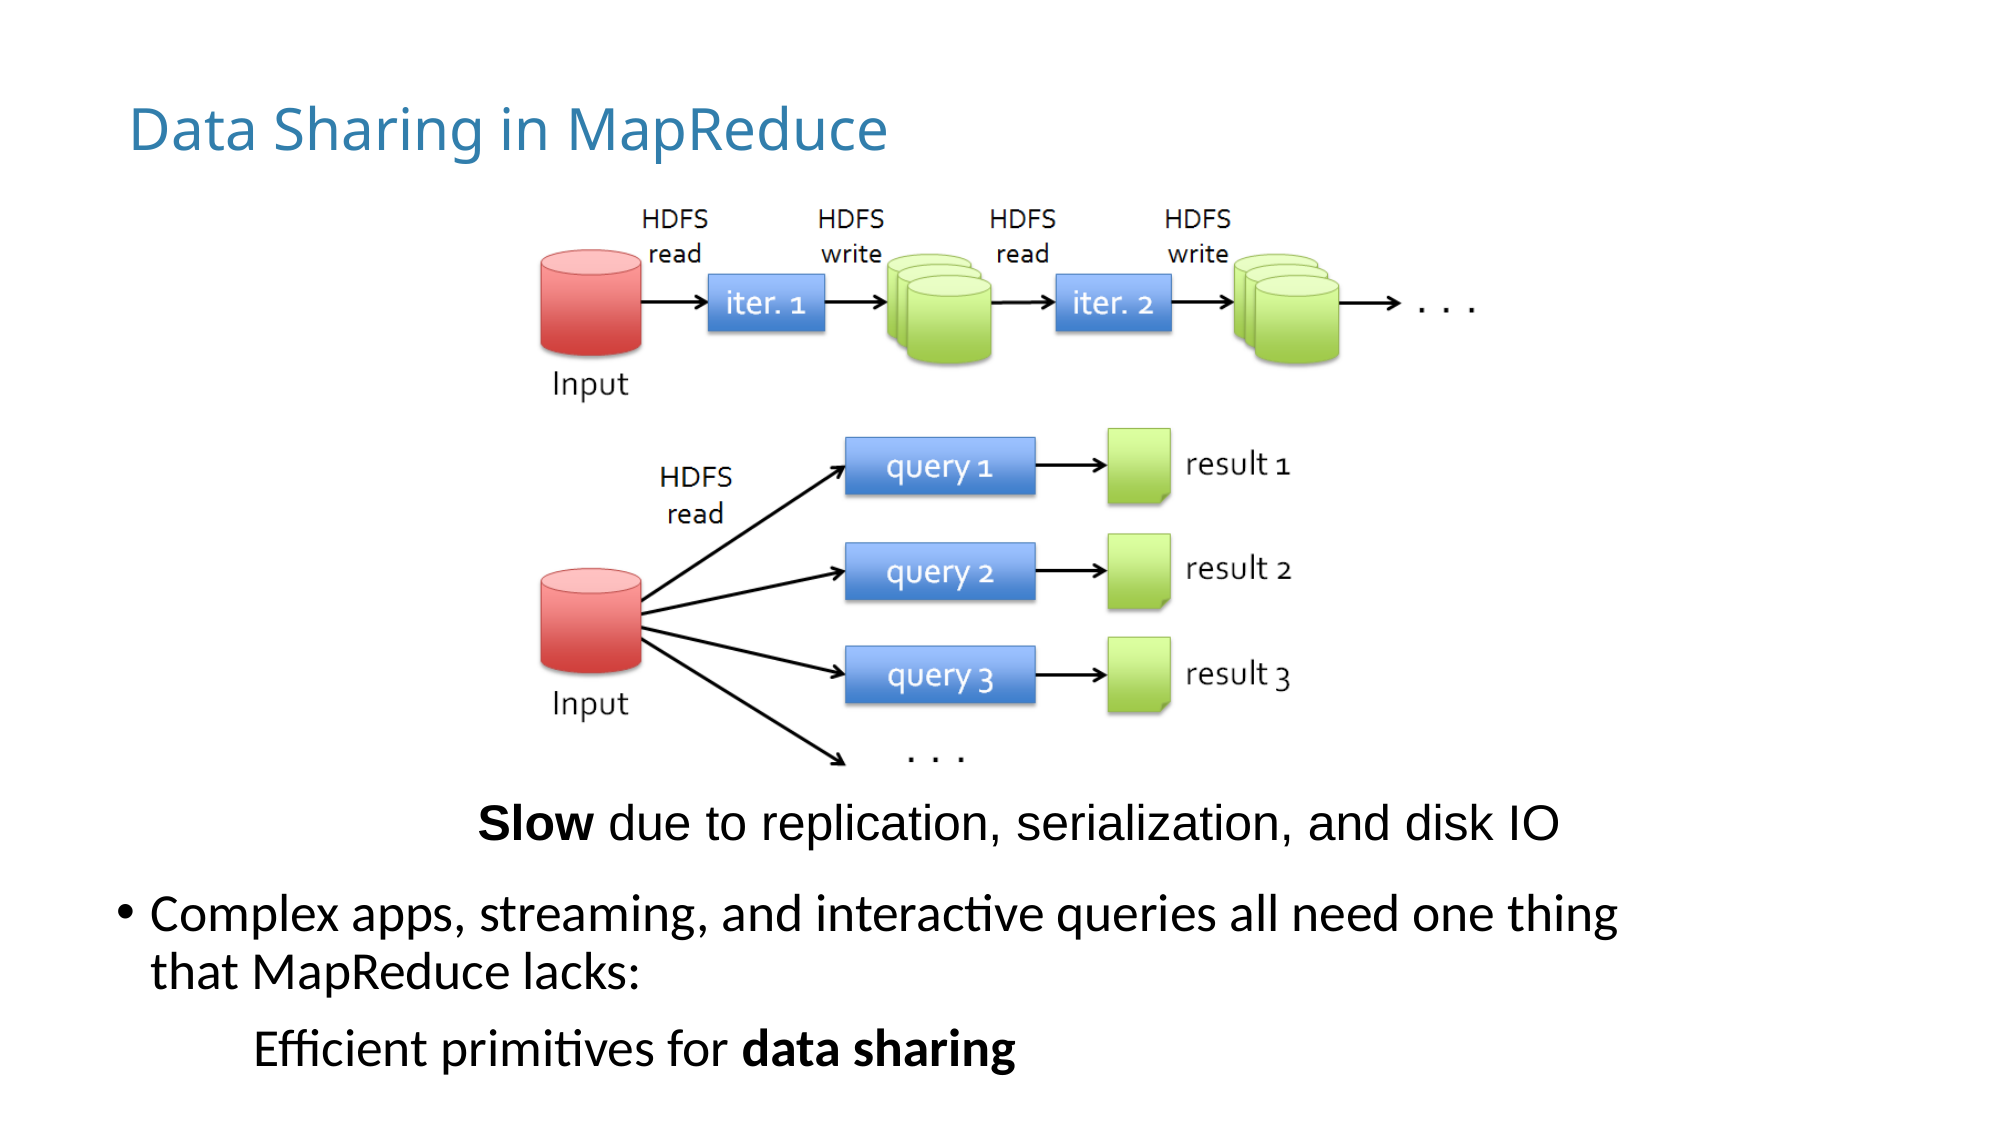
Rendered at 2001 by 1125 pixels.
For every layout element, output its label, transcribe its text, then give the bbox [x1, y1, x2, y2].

picture [503, 186, 1491, 781]
title Data Sharing in MapReduce [113, 22, 1839, 241]
list Complex apps, streaming, and interactive queries all need one thing that MapReduce lacks: Efficient primitives for data sharing [101, 878, 1641, 1086]
text_box Slow due to replication, serialization, and disk IO [456, 783, 1583, 858]
